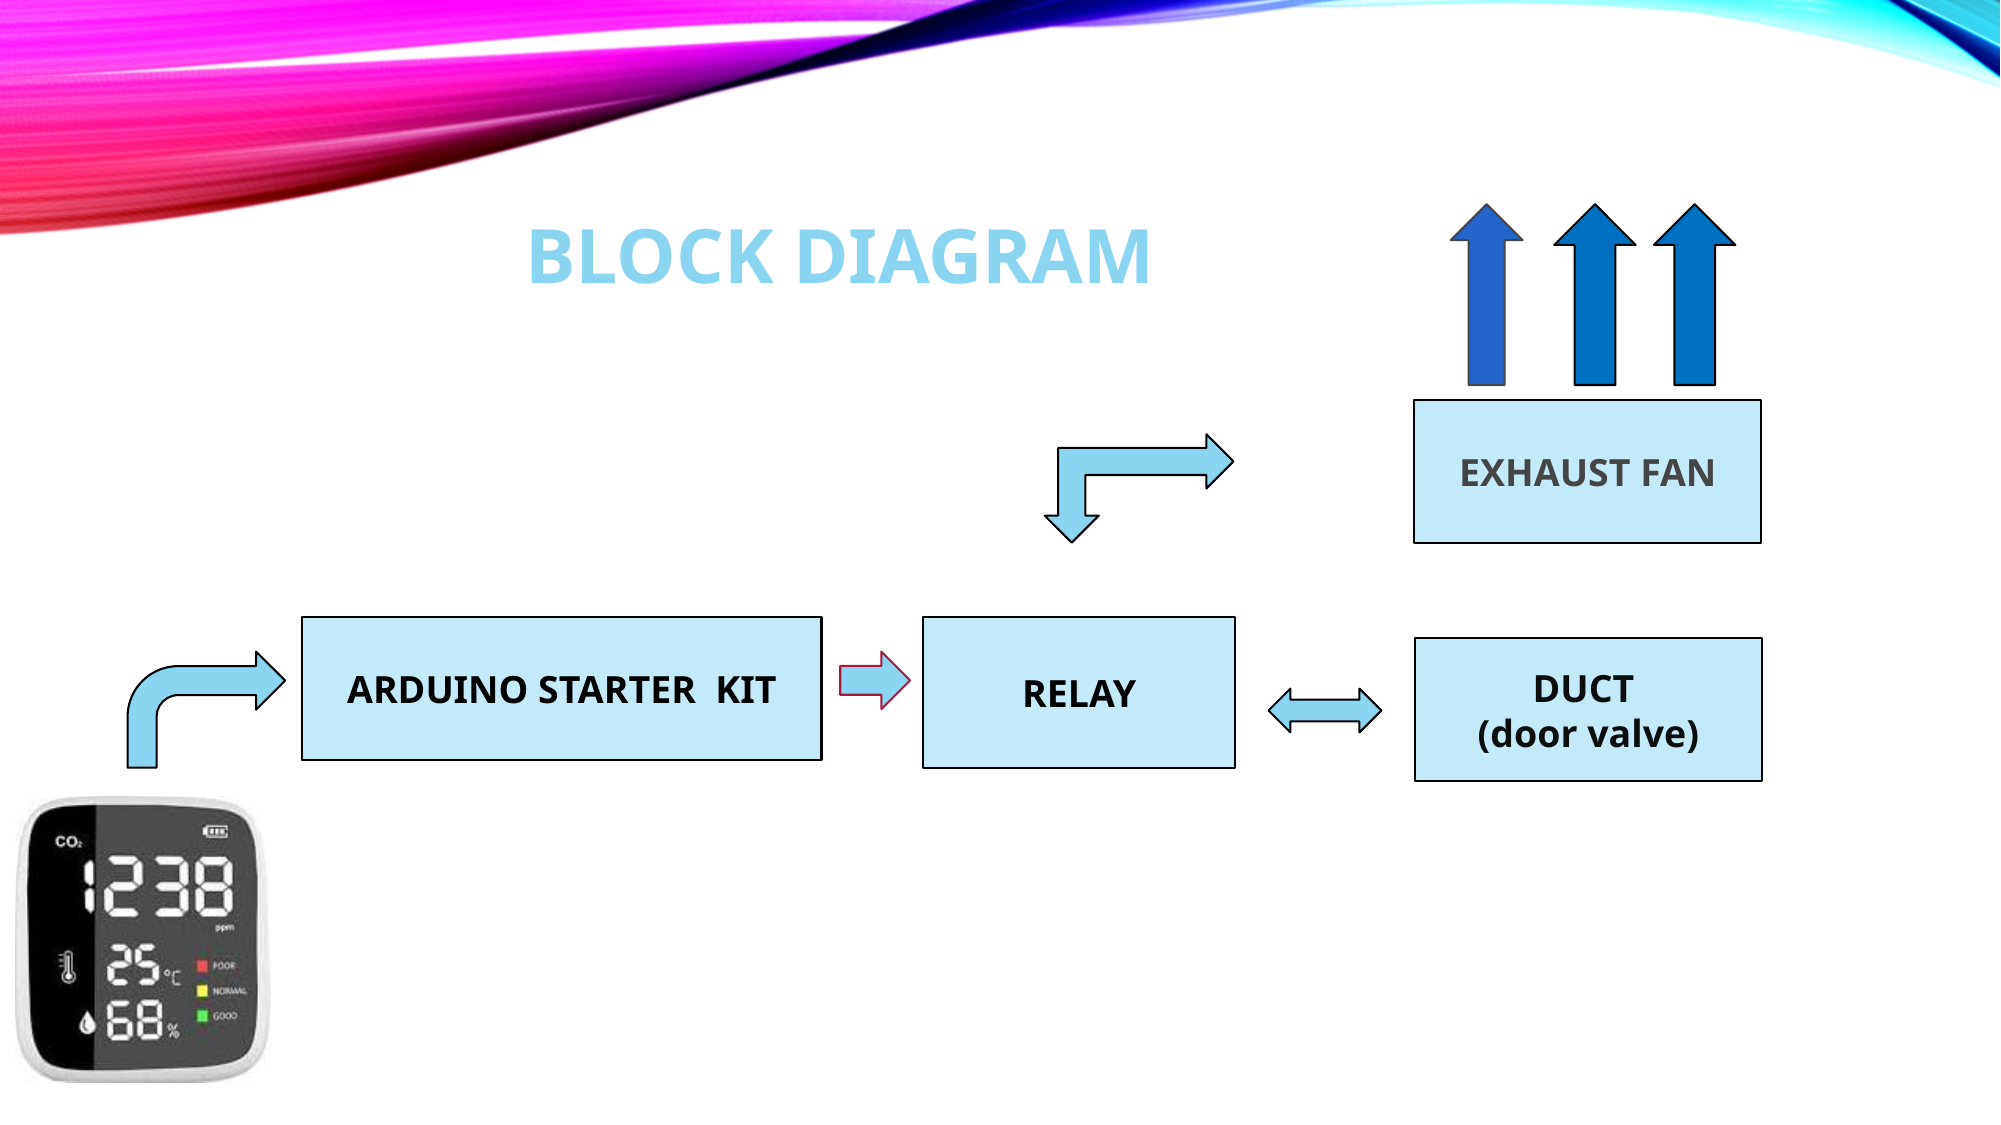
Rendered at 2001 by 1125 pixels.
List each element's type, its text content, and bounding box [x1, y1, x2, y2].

picture [1910, 0, 2000, 45]
picture [15, 796, 273, 1083]
text_box [1553, 203, 1637, 387]
text_box DUCT (door valve) [1414, 637, 1763, 782]
text_box EXHAUST FAN [1413, 399, 1762, 544]
picture [1890, 0, 2000, 75]
picture [0, 0, 2000, 237]
text_box [1449, 203, 1524, 387]
text_box [1267, 687, 1383, 734]
text_box [839, 650, 911, 711]
text_box [126, 650, 286, 769]
title BLOCK DIAGRAM [143, 154, 1557, 366]
text_box RELAY [922, 616, 1236, 769]
text_box [1043, 433, 1235, 544]
text_box ARDUINO STARTER KIT [301, 616, 823, 761]
text_box [1653, 203, 1737, 387]
